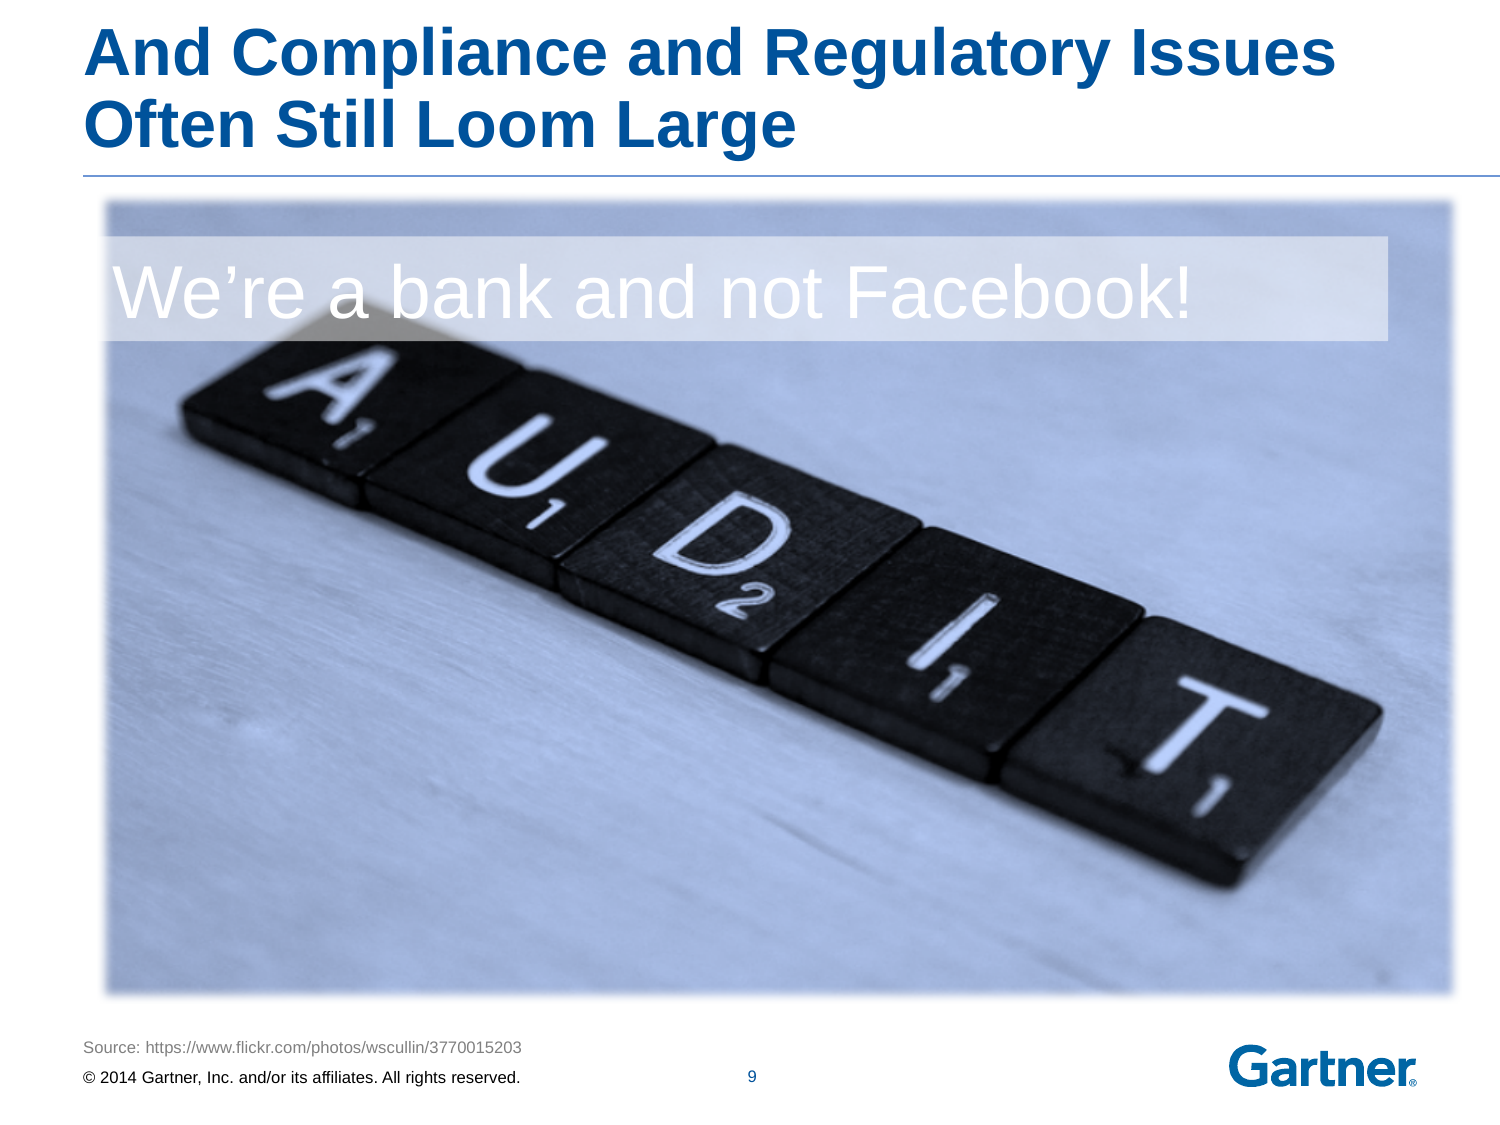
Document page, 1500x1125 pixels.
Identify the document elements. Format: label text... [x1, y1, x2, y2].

picture [97, 192, 1462, 1004]
text_box Source: https://www.flickr.com/photos/wscullin/3770015203 [68, 1031, 1071, 1065]
title And Compliance and Regulatory Issues Often Still Loom Large [82, 30, 1418, 177]
footer 8 [712, 1047, 788, 1086]
